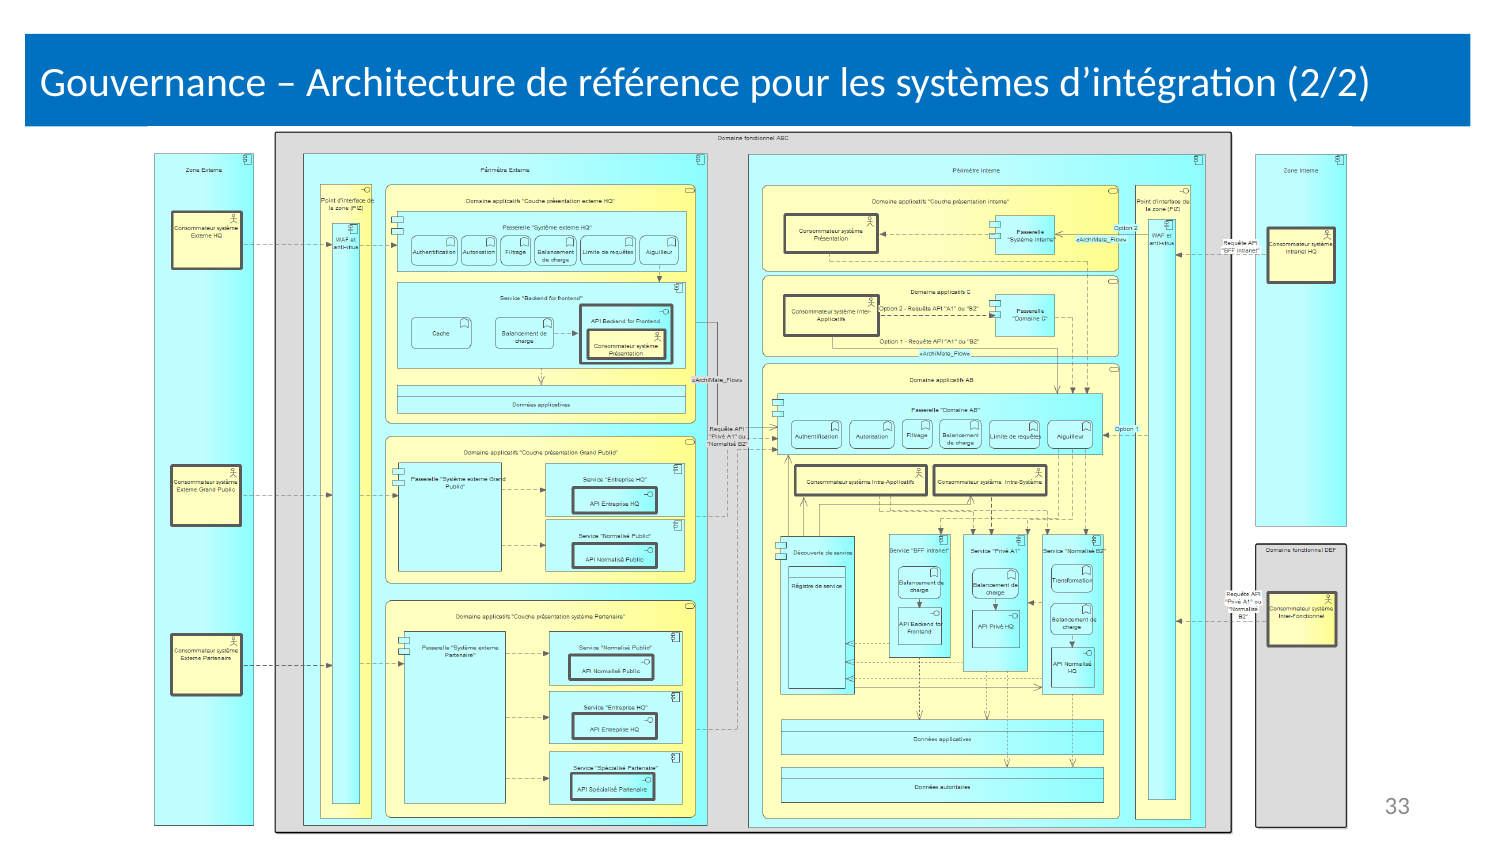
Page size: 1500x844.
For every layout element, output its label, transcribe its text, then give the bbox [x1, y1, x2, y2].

picture [148, 126, 1352, 844]
title Gouvernance – Architecture de référence pour les systèmes d’intégration (2/2) [25, 33, 1471, 127]
slide_number 33 [1356, 782, 1425, 828]
